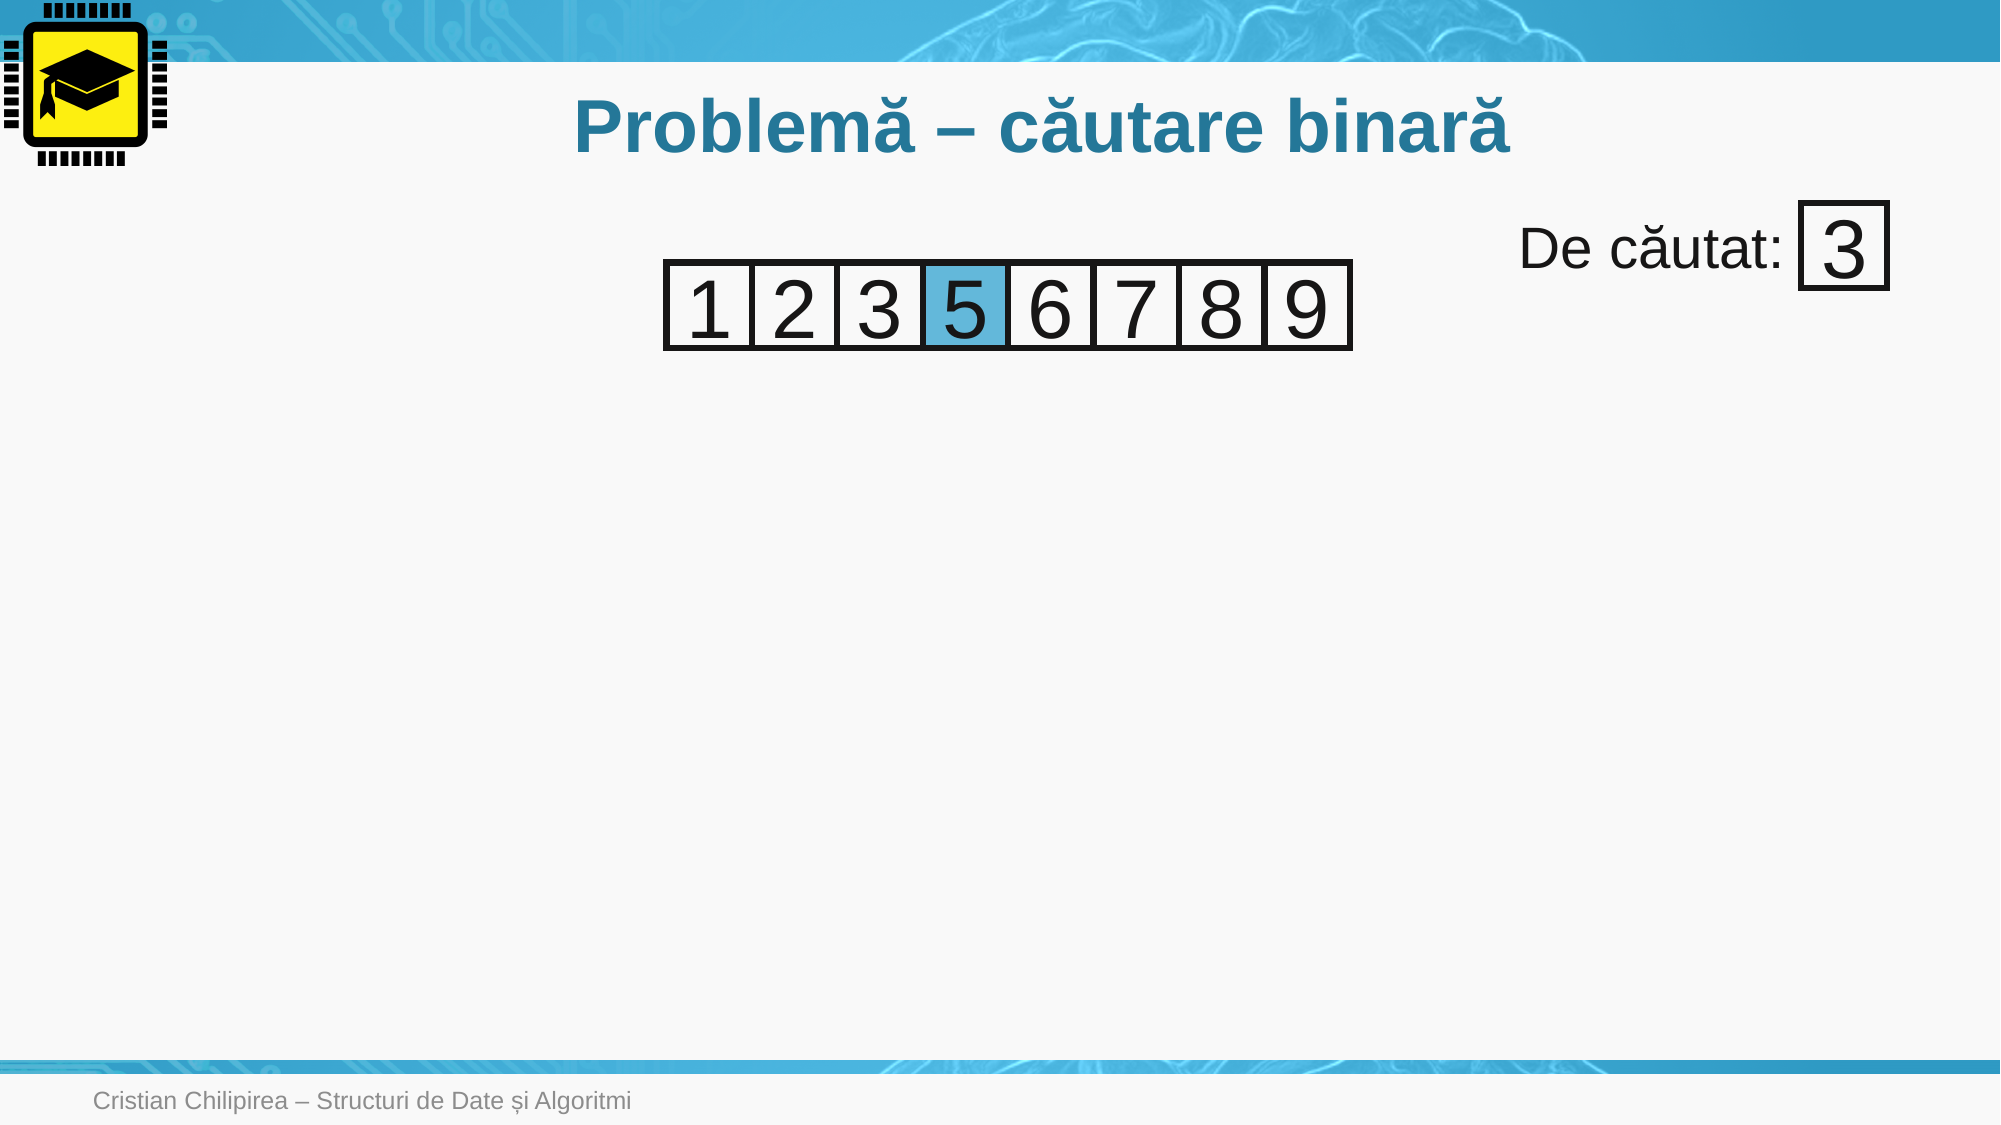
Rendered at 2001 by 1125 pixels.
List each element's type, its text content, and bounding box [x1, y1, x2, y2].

text_box 3 [1800, 202, 1888, 289]
picture [0, 0, 2000, 166]
text_box De căutat: [1503, 202, 1800, 288]
text_box 5 [922, 262, 1007, 349]
text_box 8 [1178, 262, 1263, 349]
picture [0, 1060, 2000, 1074]
text_box 6 [1007, 262, 1092, 349]
text_box 3 [836, 261, 924, 349]
text_box 2 [751, 261, 836, 349]
text_box 9 [1263, 262, 1351, 349]
title Problemă – căutare binară [170, 76, 1915, 180]
text_box 1 [665, 261, 751, 349]
footer Cristian Chilipirea – Structuri de Date și Algoritmi [77, 1073, 1338, 1125]
text_box 7 [1092, 262, 1178, 349]
